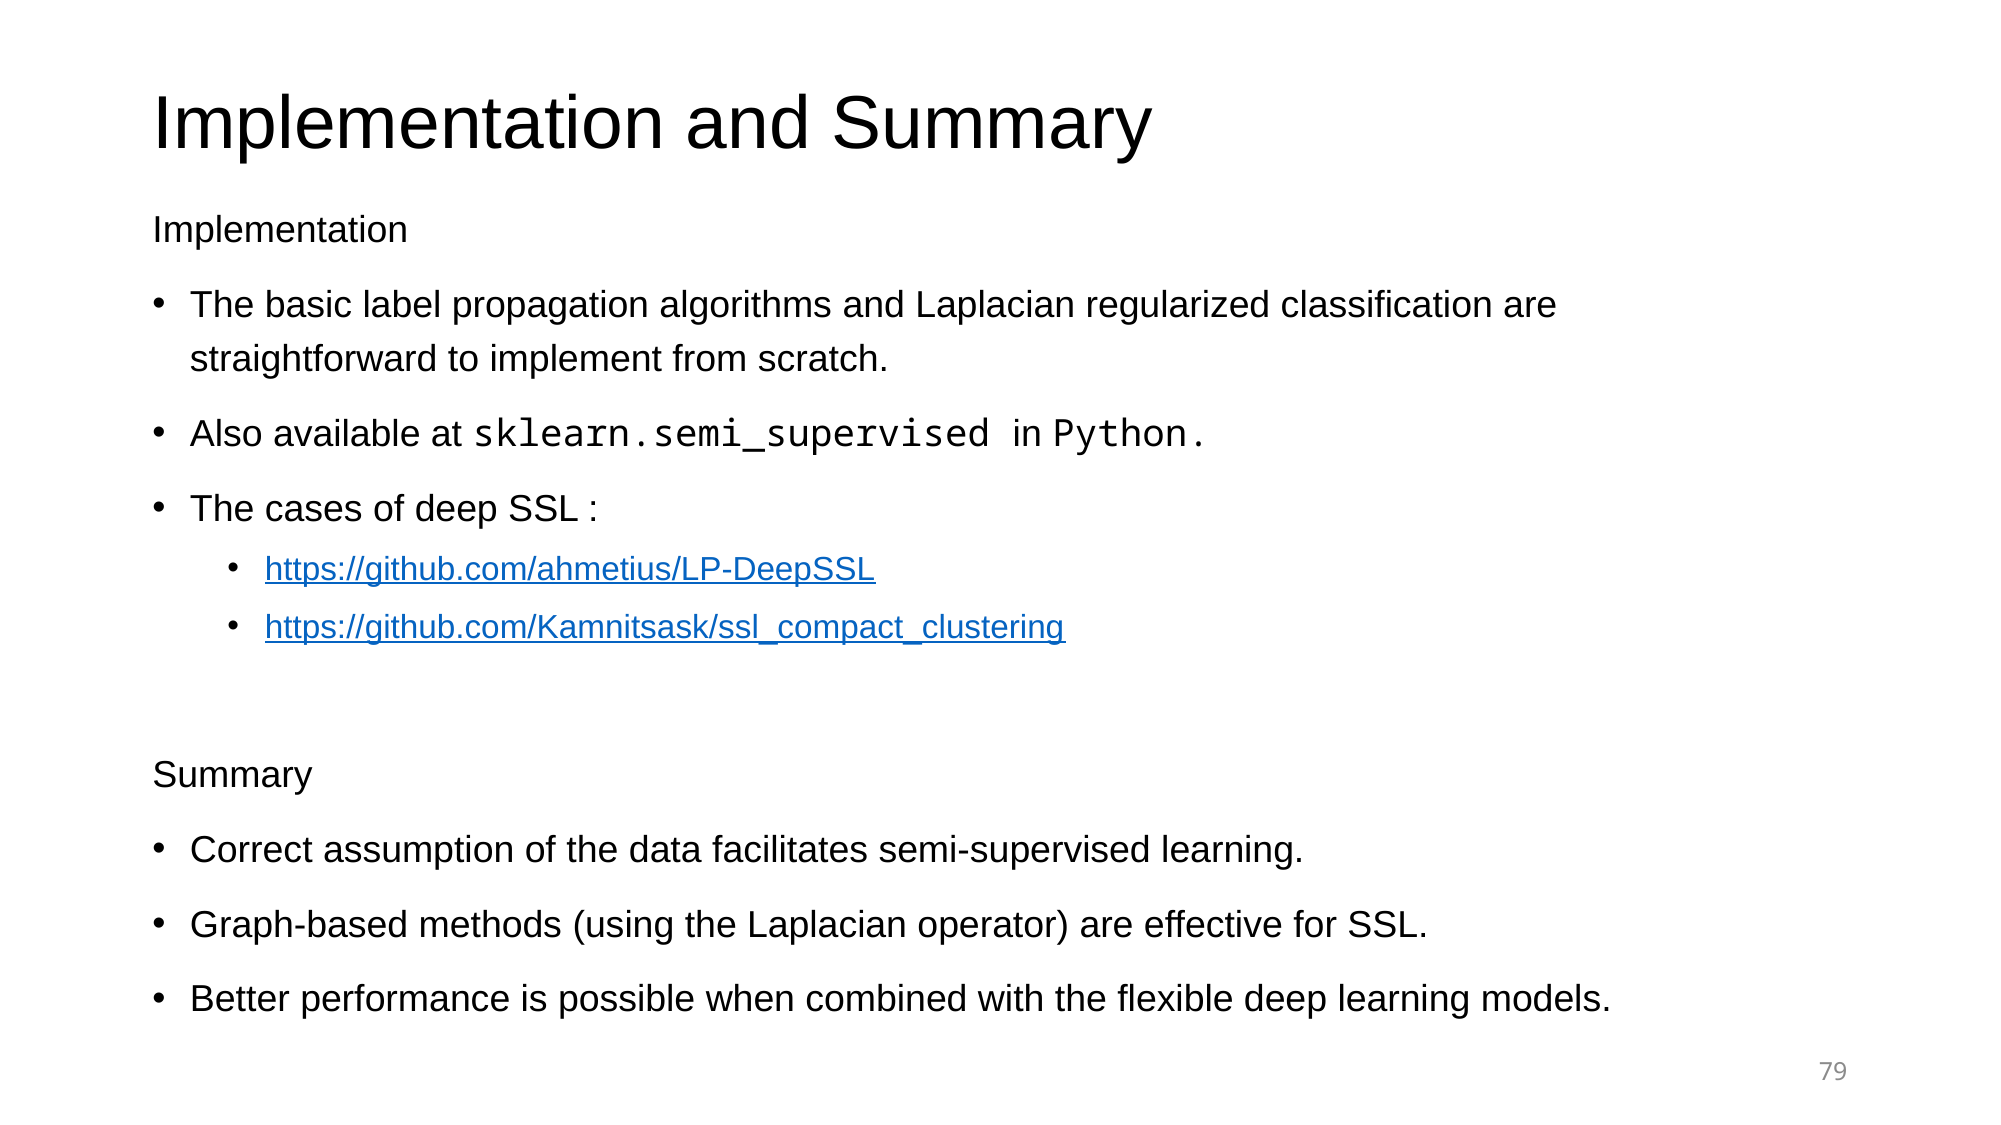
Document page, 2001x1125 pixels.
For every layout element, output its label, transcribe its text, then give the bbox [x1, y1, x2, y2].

title Implementation and Summary [137, 59, 1863, 189]
list Implementation The basic label propagation algorithms and Laplacian regularized classification are straightforward to implement from scratch. Also available at sklearn.semi_supervised in Python. The cases of deep SSL : https://github.com/ahmetius/LP-DeepSSL https://github.com/Kamnitsask/ssl_compact_clustering Summary Correct assumption of the data facilitates semi-supervised learning. Graph-based methods (using the Laplacian operator) are effective for SSL. Better performance is possible when combined with the flexible deep learning models. [137, 188, 1746, 1043]
slide_number 79 [1412, 1042, 1863, 1103]
